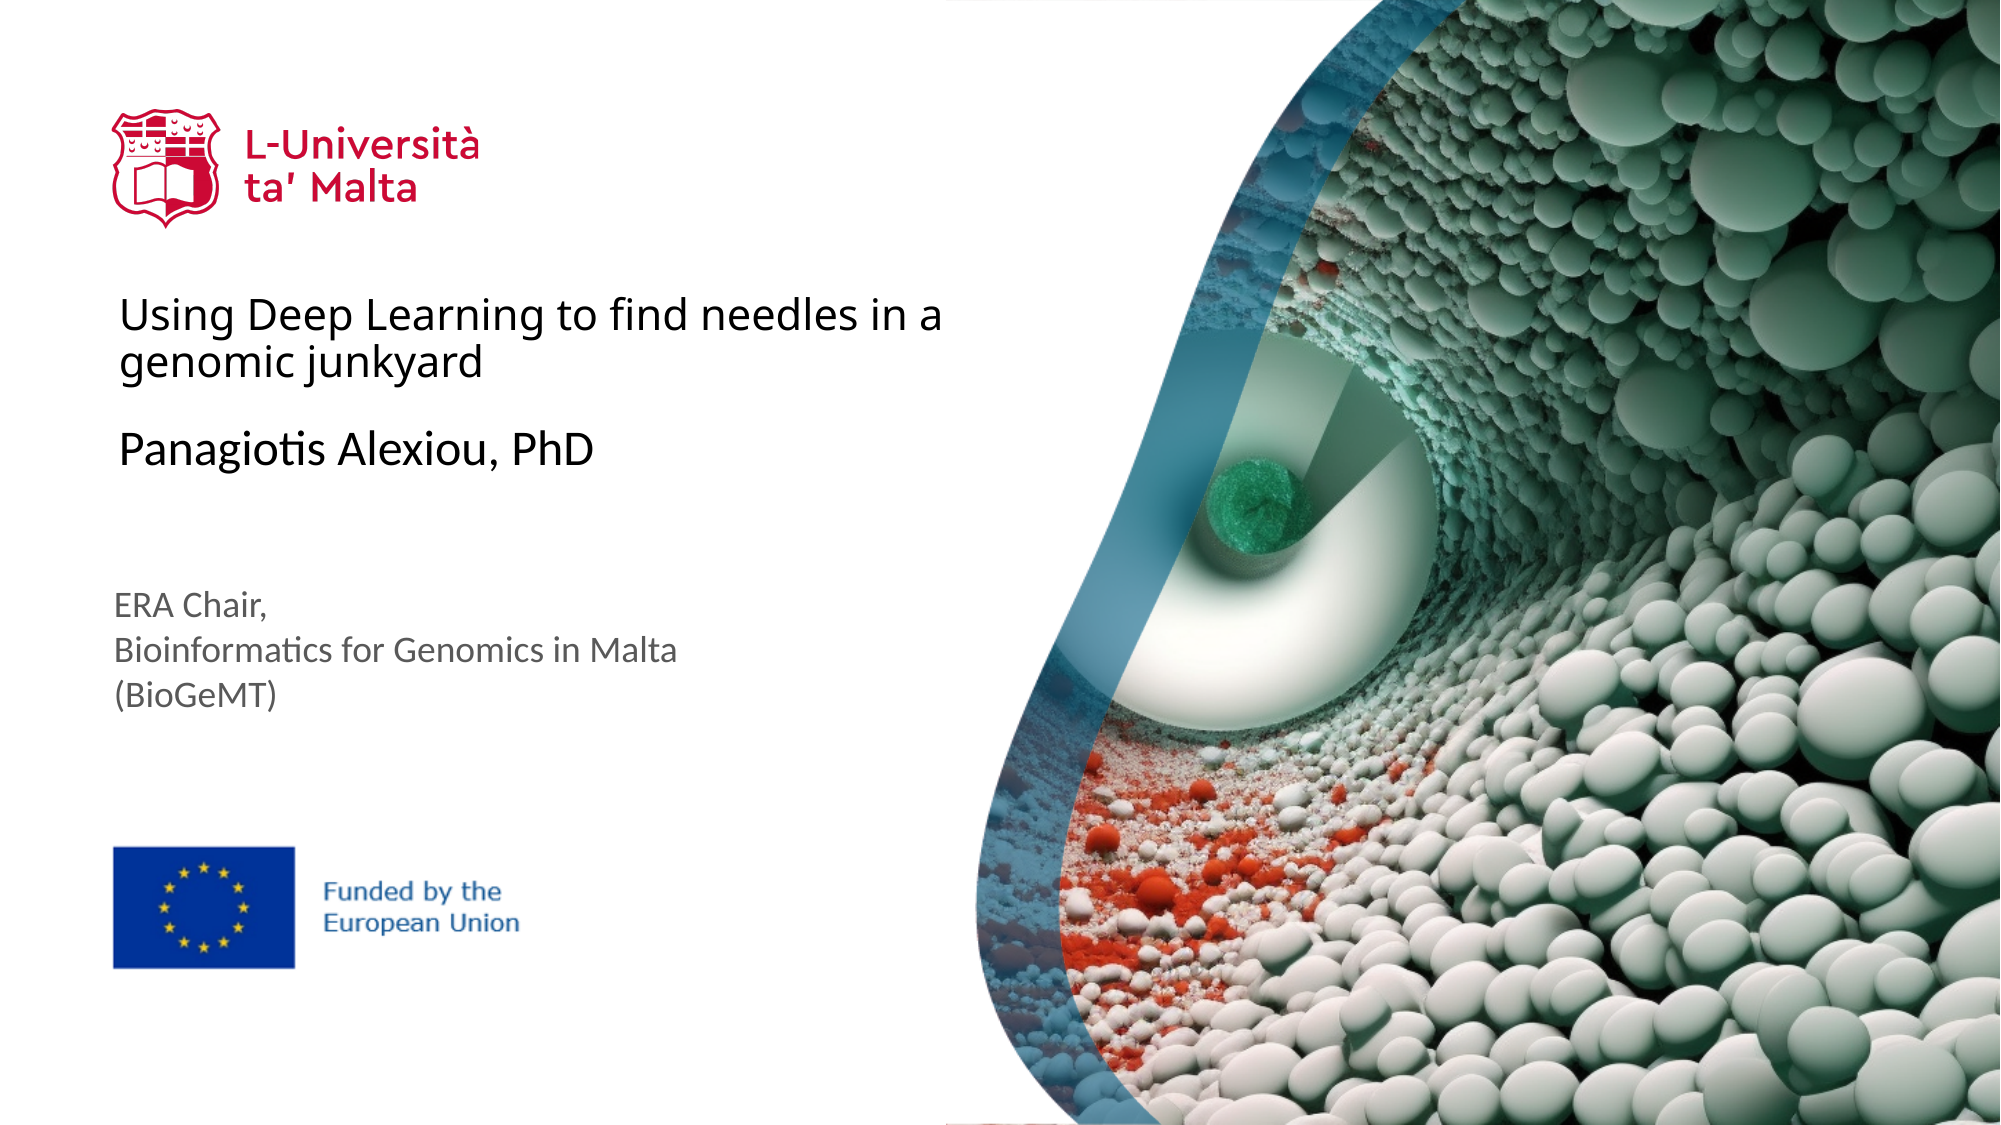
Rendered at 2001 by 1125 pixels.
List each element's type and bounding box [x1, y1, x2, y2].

text_box [103, 285, 997, 504]
picture [0, 0, 2000, 1125]
